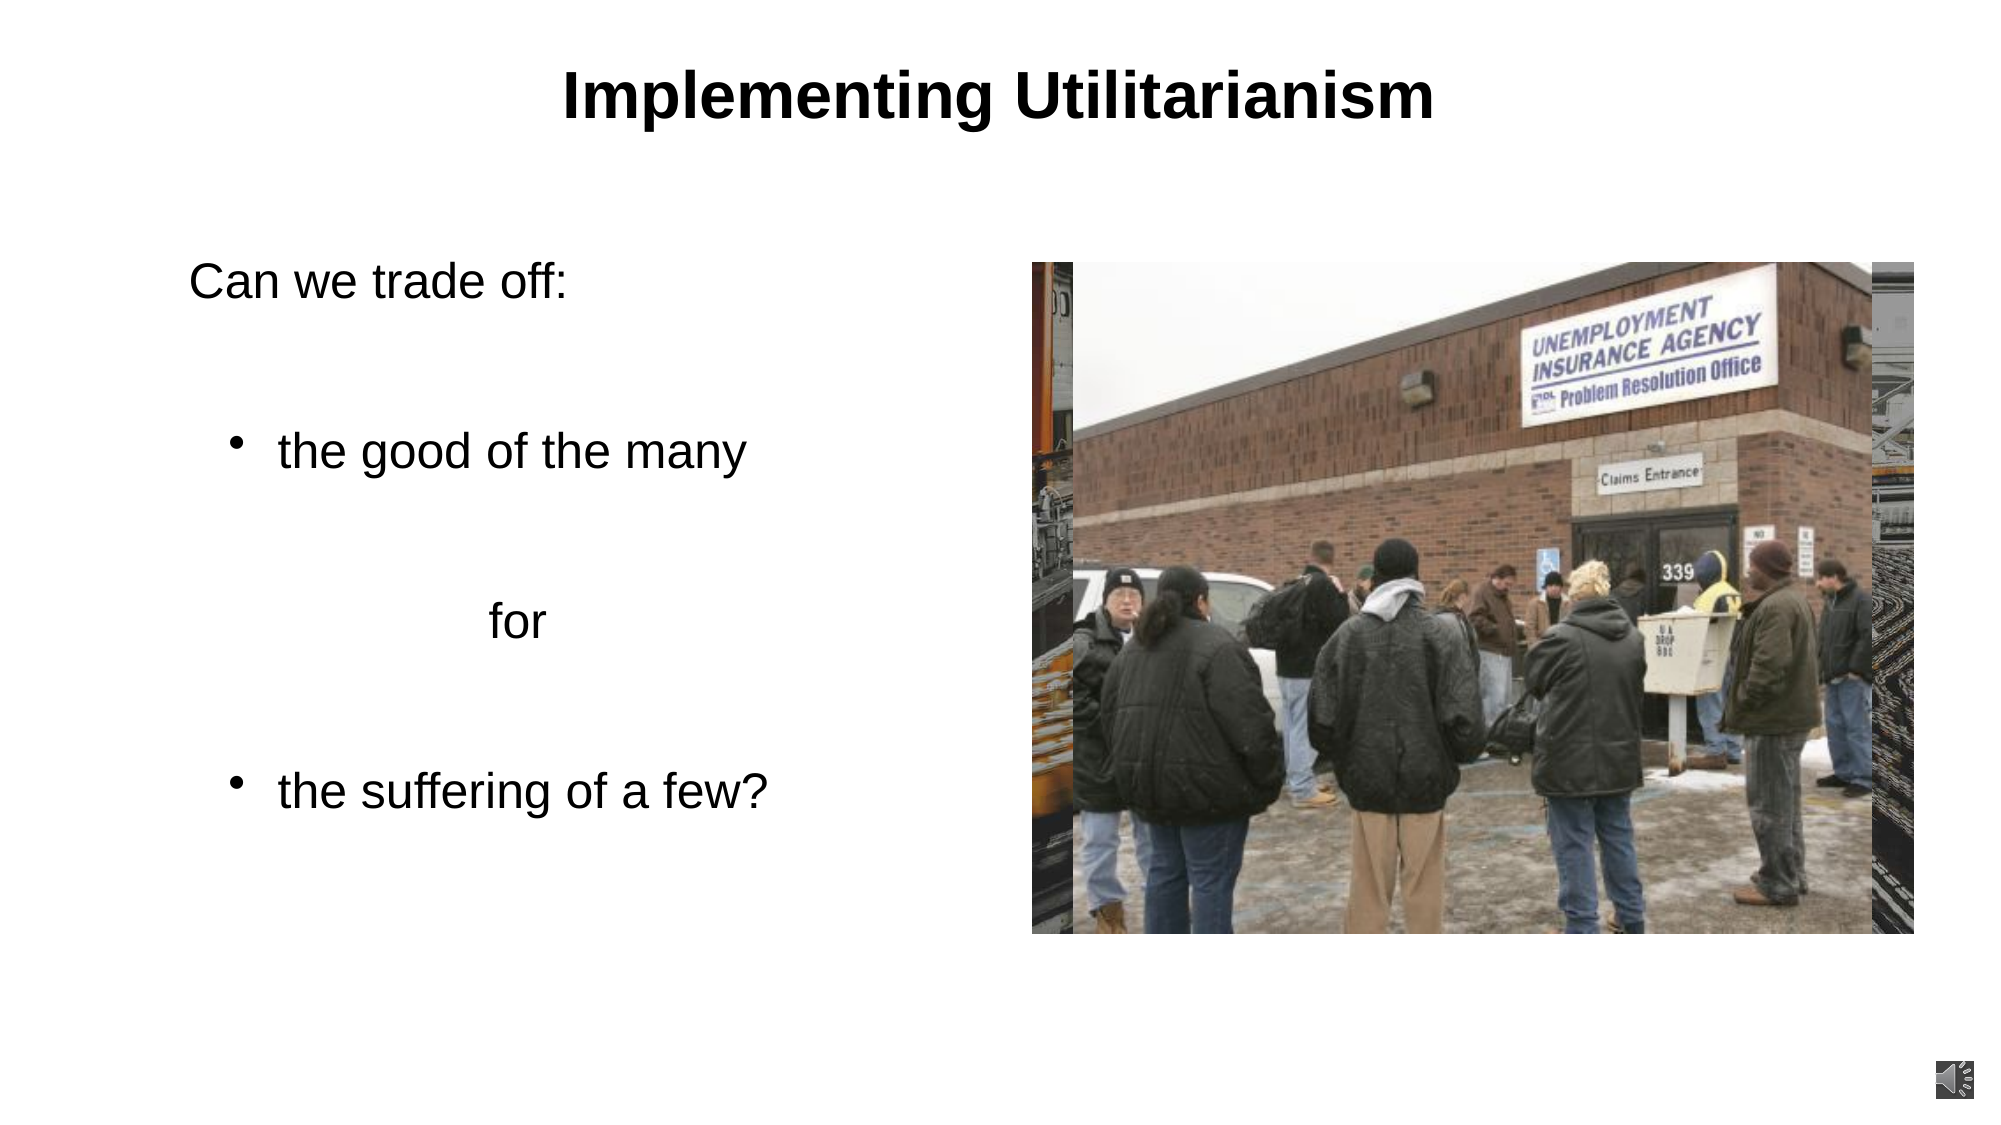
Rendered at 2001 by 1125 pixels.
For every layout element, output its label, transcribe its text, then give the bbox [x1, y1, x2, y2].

text_box Can we trade off: the good of the many for the suffering of a few? [174, 241, 1487, 827]
title Implementing Utilitarianism [324, 45, 1675, 150]
picture [1934, 1059, 1975, 1100]
picture [1032, 262, 1914, 934]
